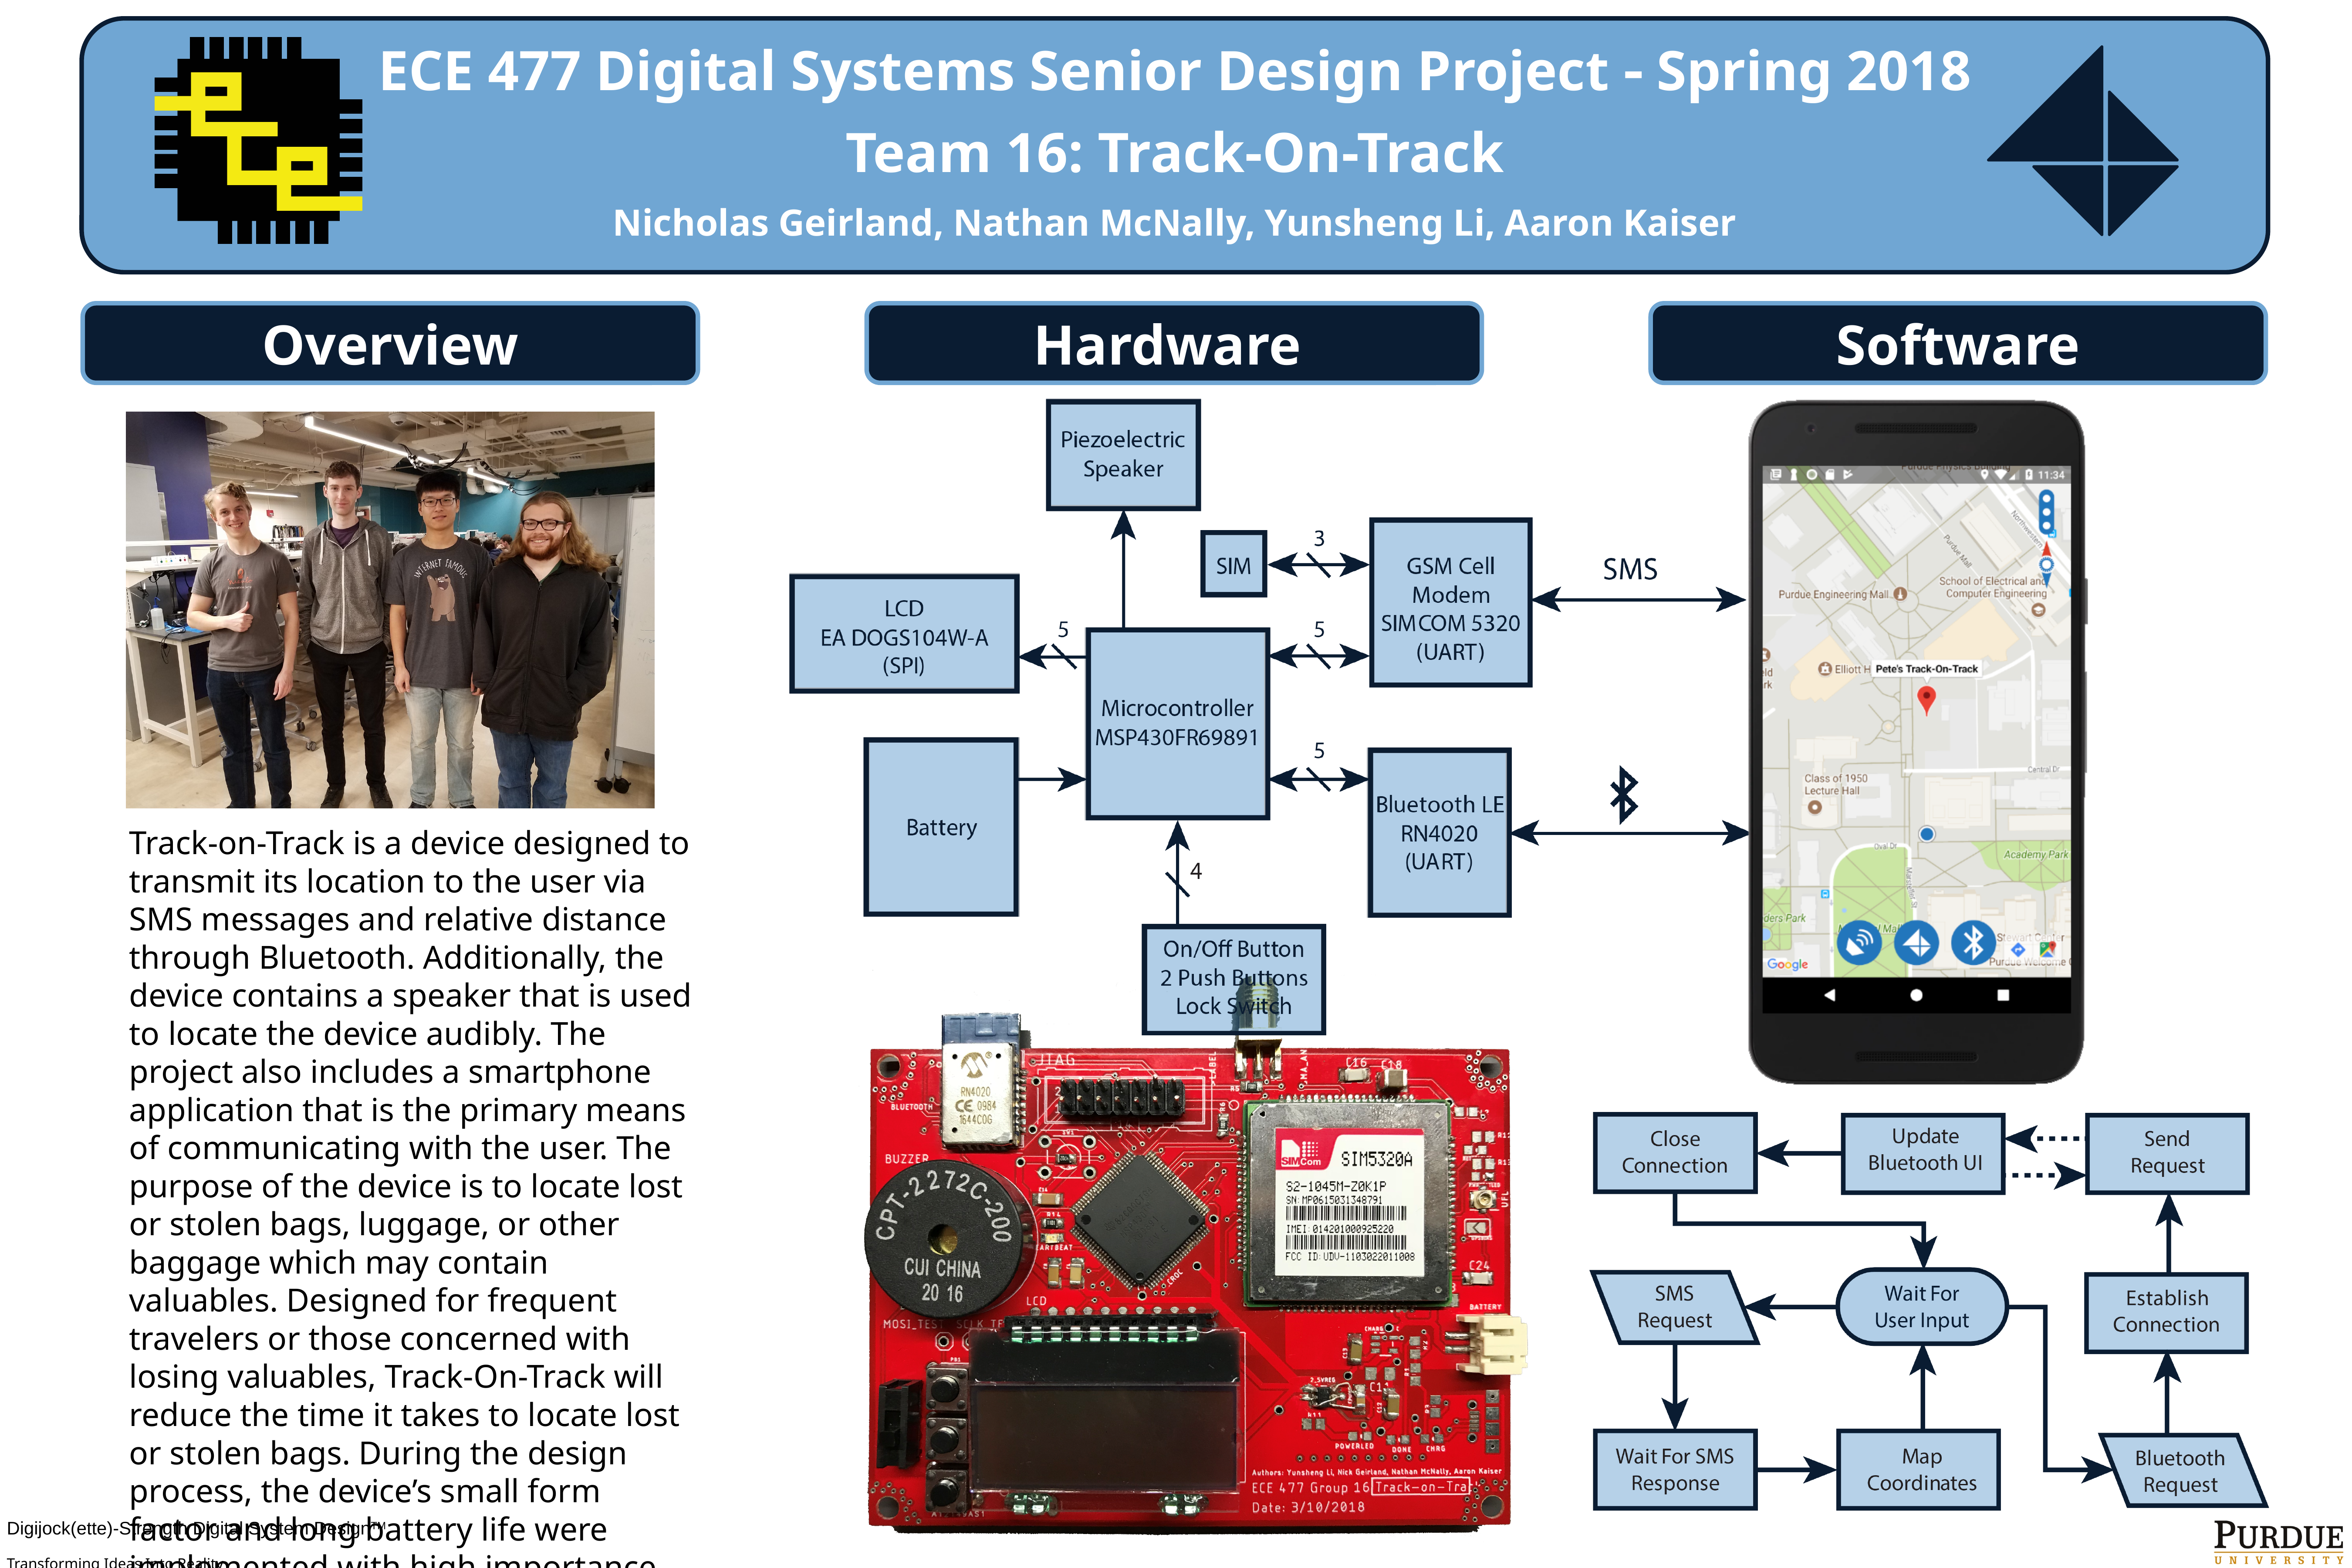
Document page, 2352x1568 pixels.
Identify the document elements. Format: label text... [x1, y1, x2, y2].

text_box ECE 477 Digital Systems Senior Design Project  Spring 2018 Team 16: Track-On-Track Nicholas Geirland, Nathan McNally, Yunsheng Li, Aaron Kaiser [364, 33, 2268, 247]
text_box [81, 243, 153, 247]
picture [155, 37, 362, 244]
text_box [32, 5, 2252, 243]
text_box Overview [81, 302, 699, 384]
picture [126, 412, 655, 808]
picture [789, 383, 2095, 1546]
picture [2206, 1516, 2352, 1568]
text_box Software [1649, 302, 2267, 384]
text_box [2246, 23, 2257, 33]
text_box Digijock(ette)-Strength Digital System DesignTM Transforming Ideas Into Reality [0, 1513, 122, 1568]
picture [1987, 45, 2179, 236]
text_box Track-on-Track is a device designed to transmit its location to the user via SMS messages and relative distance through Bluetooth. Additionally, the device contains a speaker that is used to locate the device audibly. The project also includes a smartphone application that is the primary means of communicating with the user. The purpose of the device is to locate lost or stolen bags, luggage, or other baggage which may contain valuables. Designed for frequent travelers or those concerned with losing valuables, Track-On-Track will reduce the time it takes to locate lost or stolen bags. During the design process, the device’s small form factor and long battery life were implemented with high importance. [122, 819, 700, 1568]
text_box Hardware [865, 302, 1483, 384]
picture [1589, 1112, 2269, 1511]
text_box [85, 247, 2265, 272]
